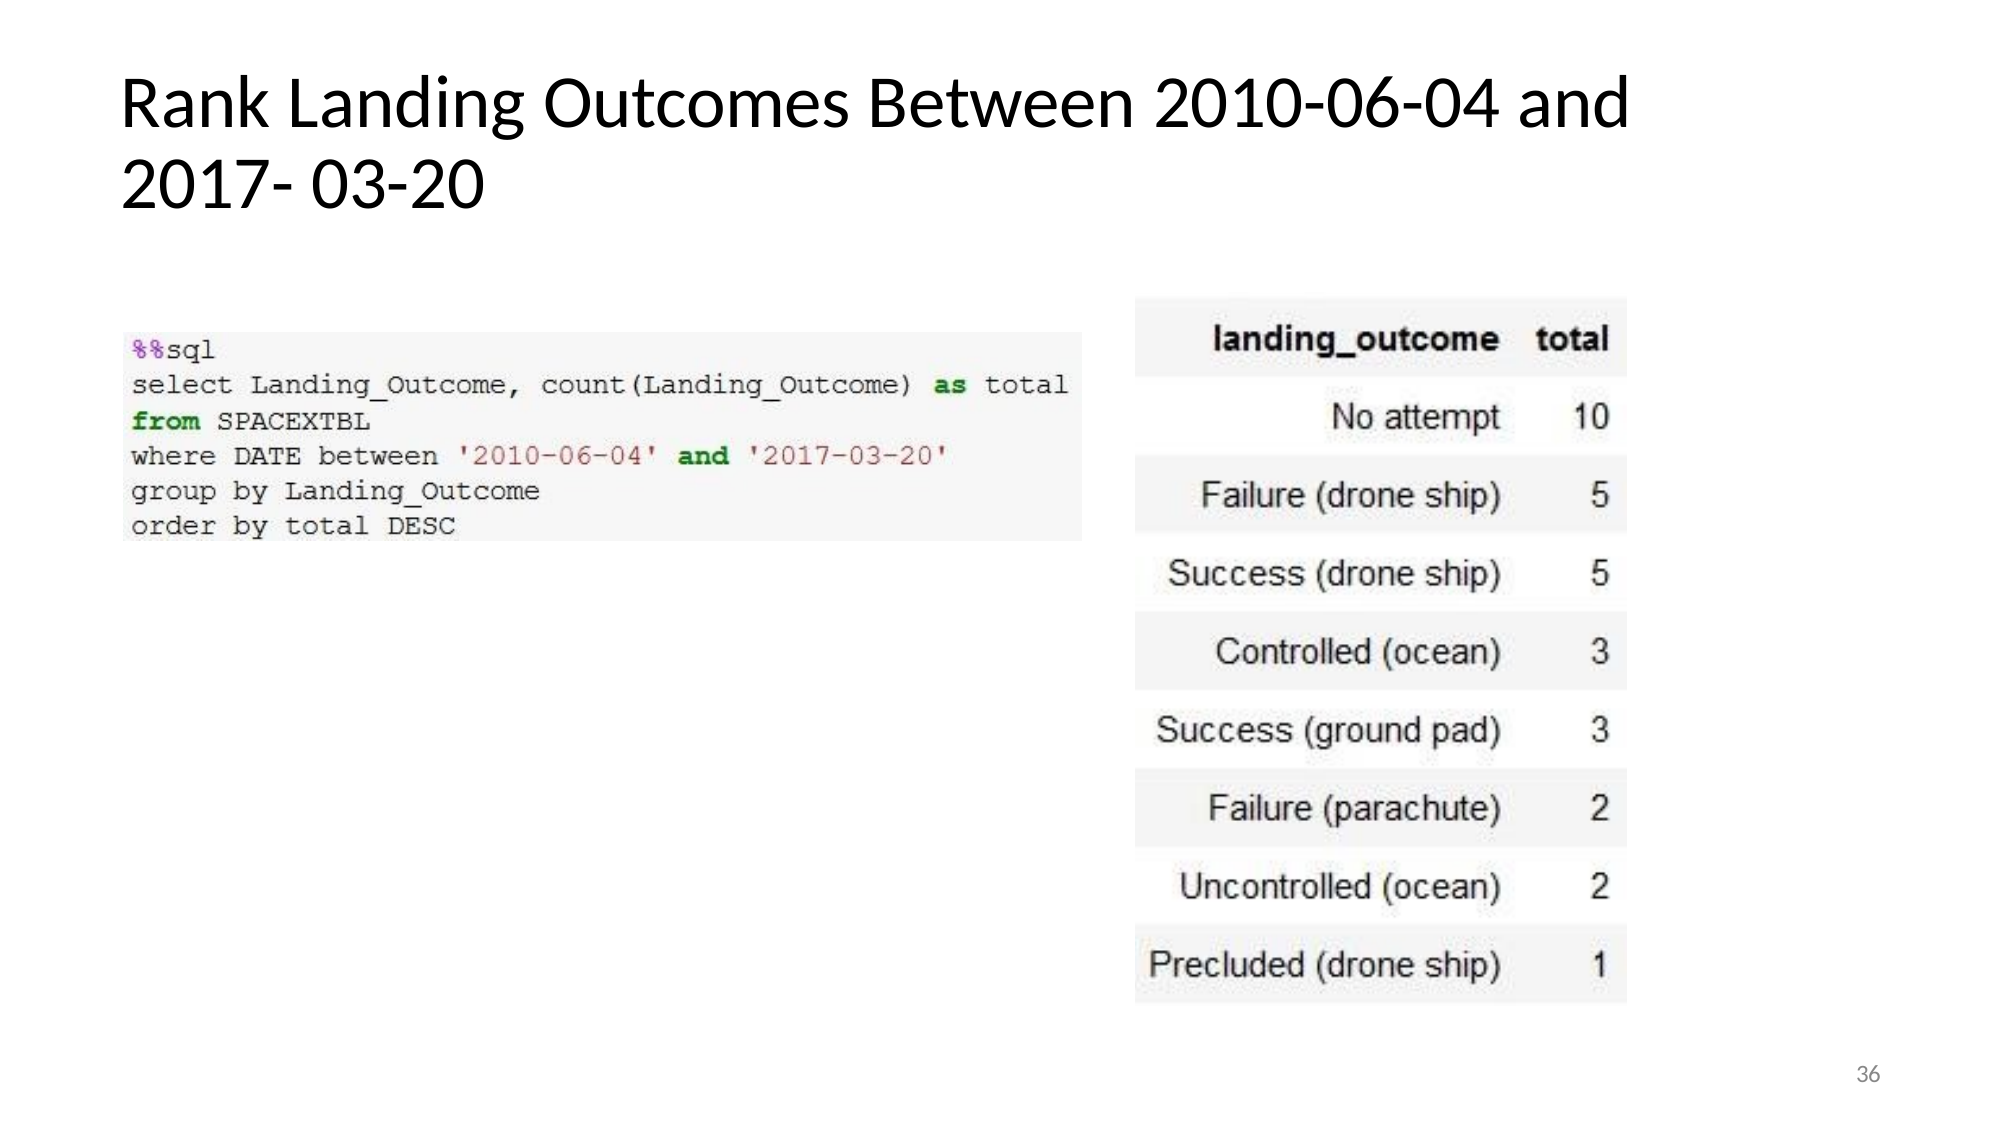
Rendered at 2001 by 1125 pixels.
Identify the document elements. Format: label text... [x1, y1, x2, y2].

title Rank Landing Outcomes Between 2010-06-04 and 2017- 03-20 [118, 48, 1819, 249]
text_box 36 [1854, 1061, 1884, 1088]
picture [123, 332, 1082, 541]
picture [1135, 291, 1627, 1006]
